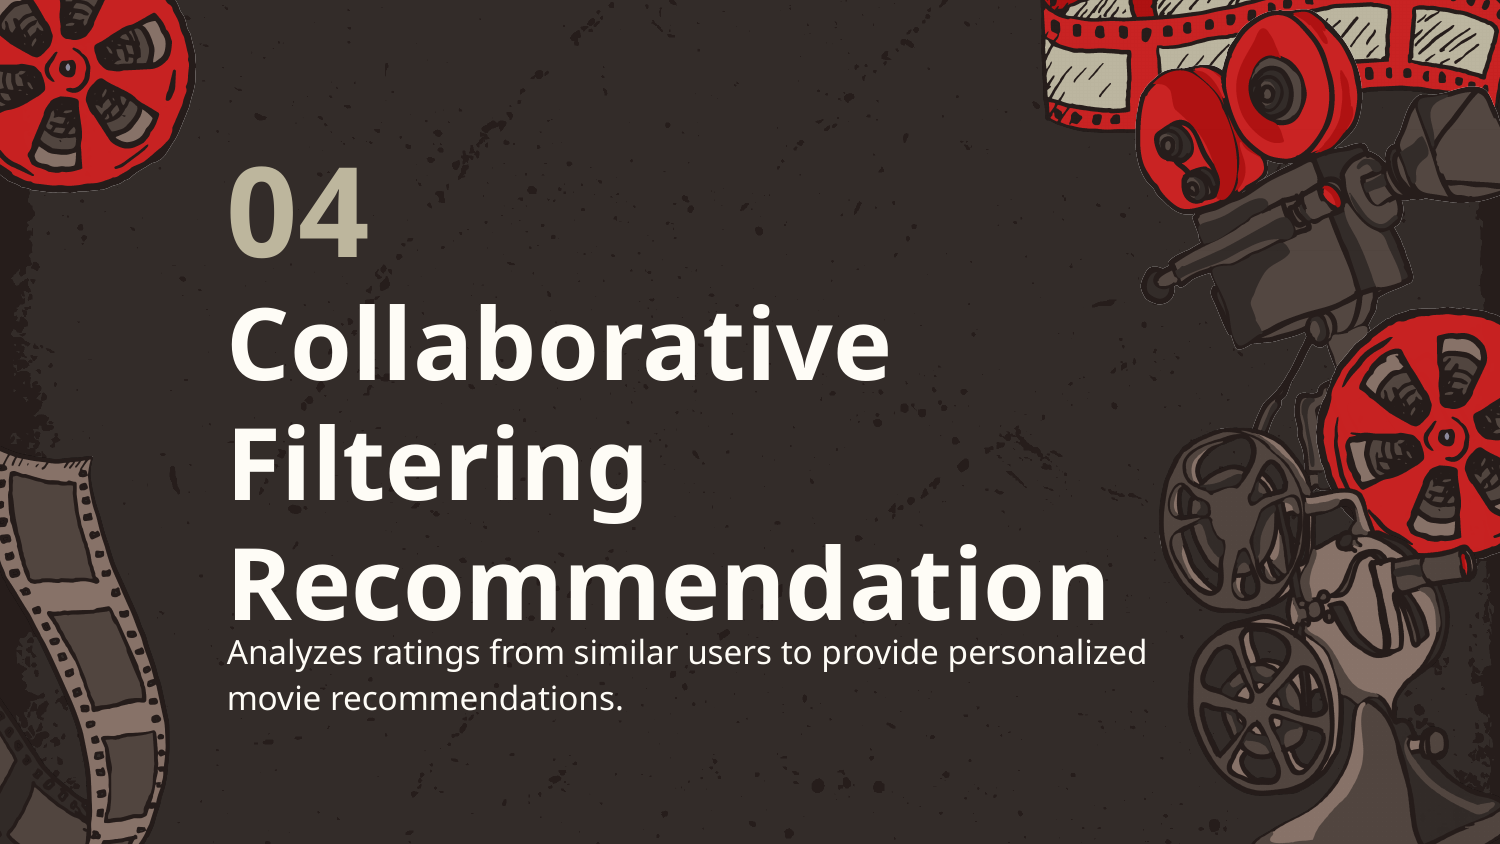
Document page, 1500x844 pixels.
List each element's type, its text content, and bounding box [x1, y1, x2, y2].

picture [0, 0, 1500, 844]
title Collaborative Filtering Recommendation [211, 492, 1130, 610]
subtitle Analyzes ratings from similar users to provide personalized movie recommendations. [211, 610, 1130, 844]
title 04 [211, 93, 483, 322]
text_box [1135, 9, 1500, 844]
